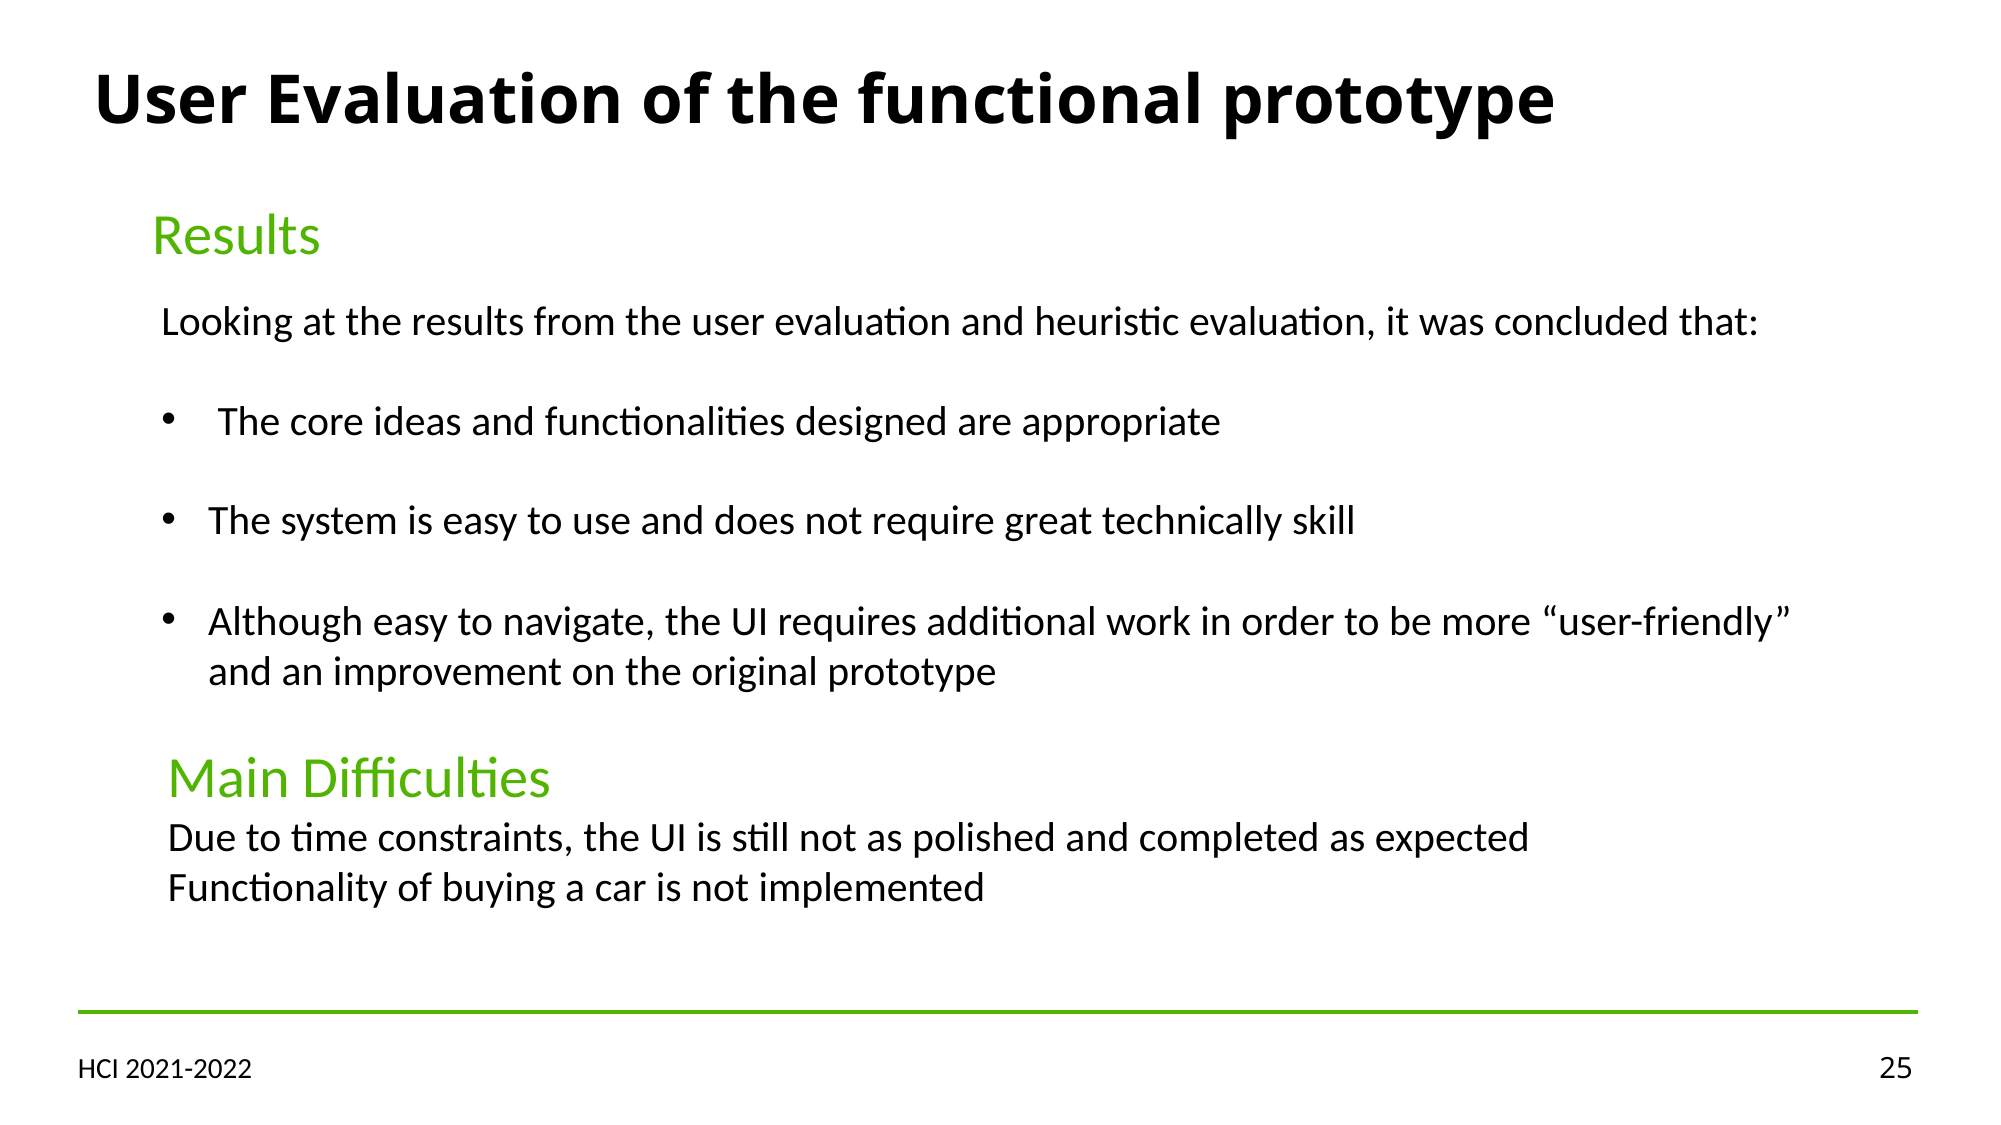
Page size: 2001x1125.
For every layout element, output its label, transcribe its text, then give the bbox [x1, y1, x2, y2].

text_box 25 [1807, 1041, 1928, 1093]
text_box Looking at the results from the user evaluation and heuristic evaluation, it was concluded that: The core ideas and functionalities designed are appropriate The system is easy to use and does not require great technically skill Although easy to navigate, the UI requires additional work in order to be more “user-friendly” and an improvement on the original prototype [146, 285, 1846, 791]
text_box HCI 2021-2022 [63, 1041, 502, 1093]
text_box User Evaluation of the functional prototype [78, 54, 1922, 146]
text_box Results [63, 188, 1763, 274]
text_box Main Difficulties Due to time constraints, the UI is still not as polished and completed as expected Functionality of buying a car is not implemented [78, 732, 1778, 917]
